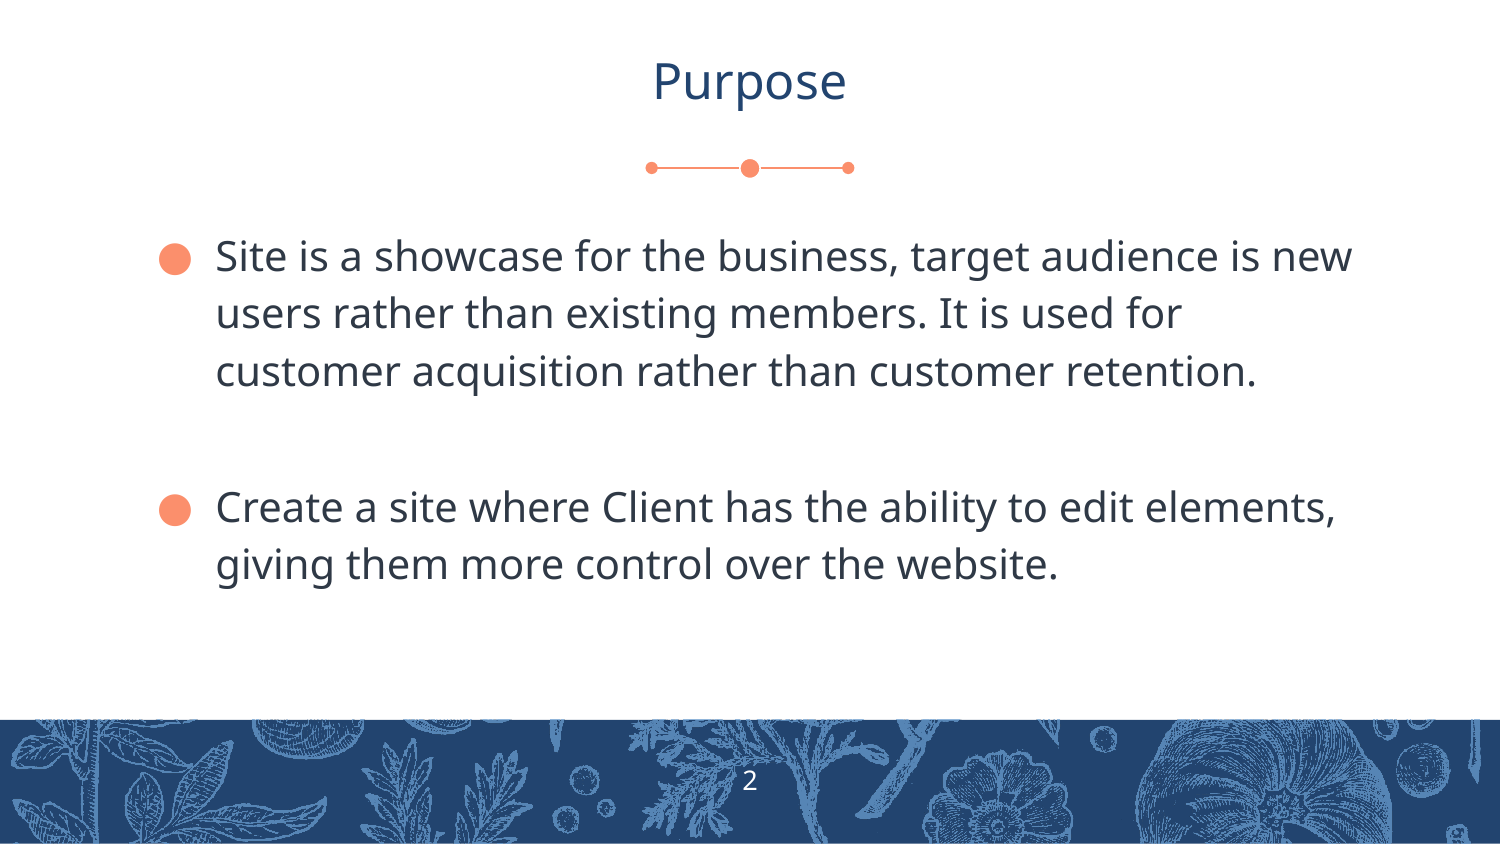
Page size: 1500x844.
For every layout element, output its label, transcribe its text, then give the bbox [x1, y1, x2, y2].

title Purpose [140, 0, 1360, 167]
picture [0, 719, 1500, 844]
list Site is a showcase for the business, target audience is new users rather than existing members. It is used for customer acquisition rather than customer retention. Create a site where Client has the ability to edit elements, giving them more control over the website. [140, 222, 1360, 615]
slide_number 2 [643, 739, 857, 824]
